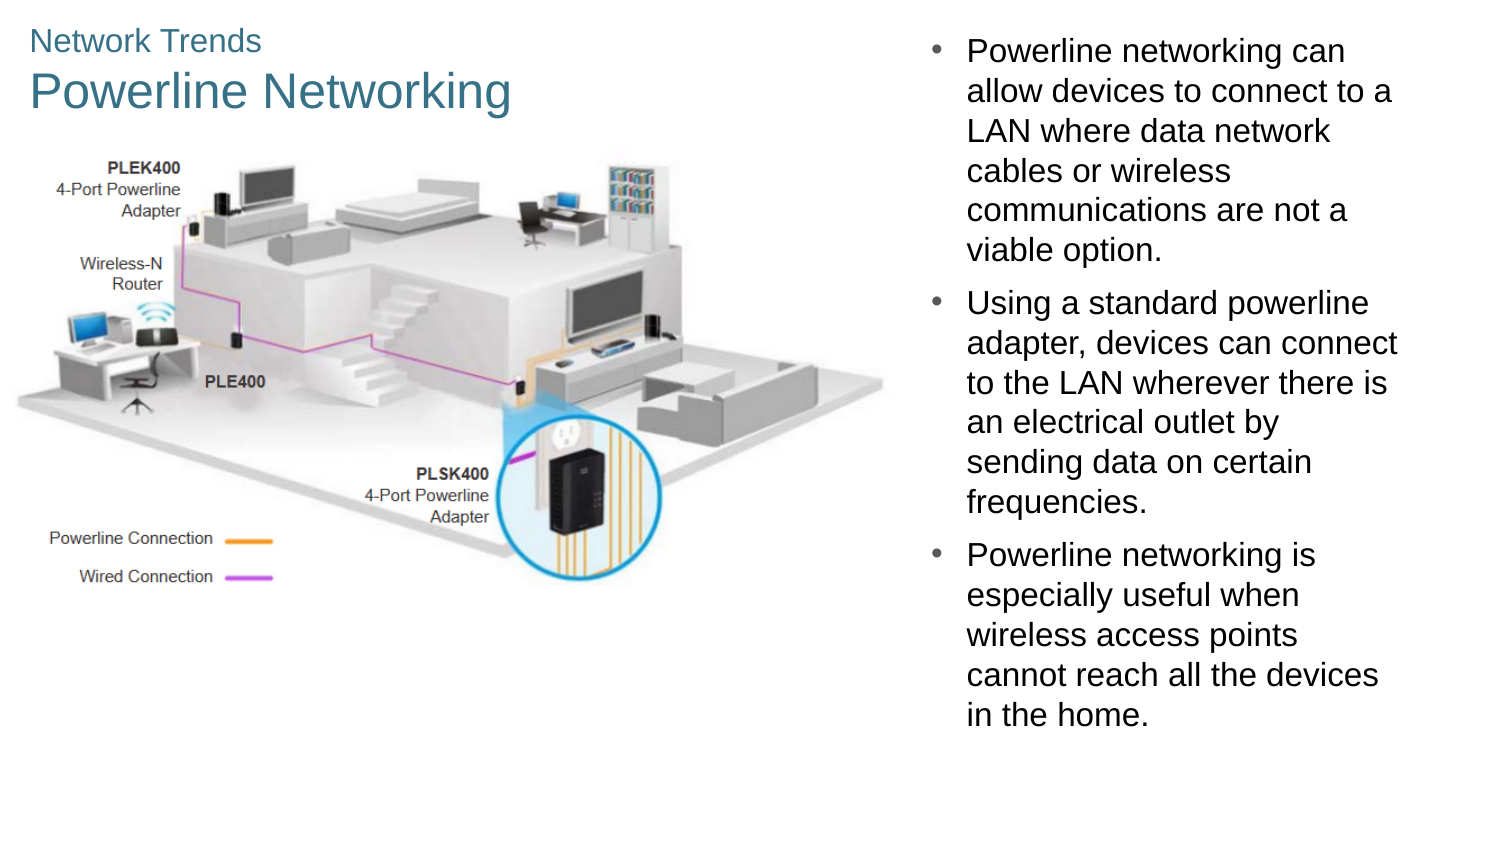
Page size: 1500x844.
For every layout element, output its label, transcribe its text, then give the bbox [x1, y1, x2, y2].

list Powerline networking can allow devices to connect to a LAN where data network cables or wireless communications are not a viable option. Using a standard powerline adapter, devices can connect to the LAN wherever there is an electrical outlet by sending data on certain frequencies. Powerline networking is especially useful when wireless access points cannot reach all the devices in the home. [892, 21, 1436, 600]
title Network Trends Powerline Networking [14, 6, 1500, 131]
picture [14, 130, 893, 598]
